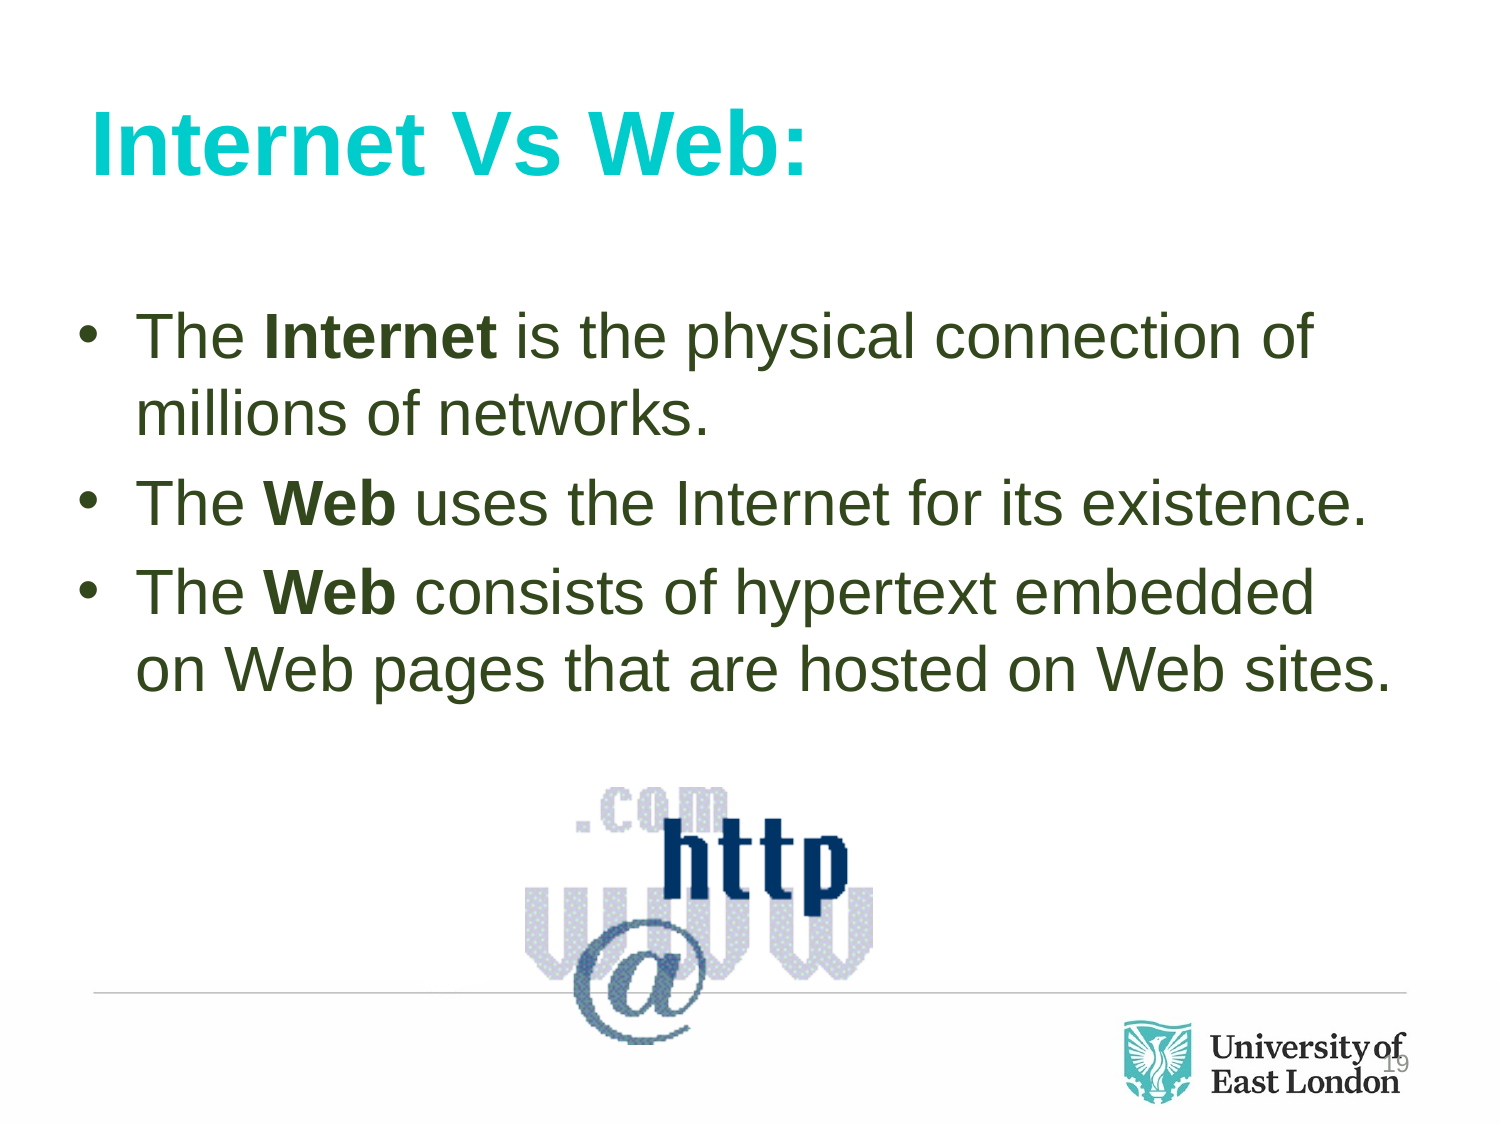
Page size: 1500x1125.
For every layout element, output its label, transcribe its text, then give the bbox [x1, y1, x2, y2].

slide_number 19 [1074, 1025, 1425, 1100]
list The Internet is the physical connection of millions of networks. The Web uses the Internet for its existence. The Web consists of hypertext embedded on Web pages that are hosted on Web sites. [62, 287, 1413, 738]
picture [0, 787, 1500, 1125]
title Internet Vs Web: [75, 45, 1425, 233]
